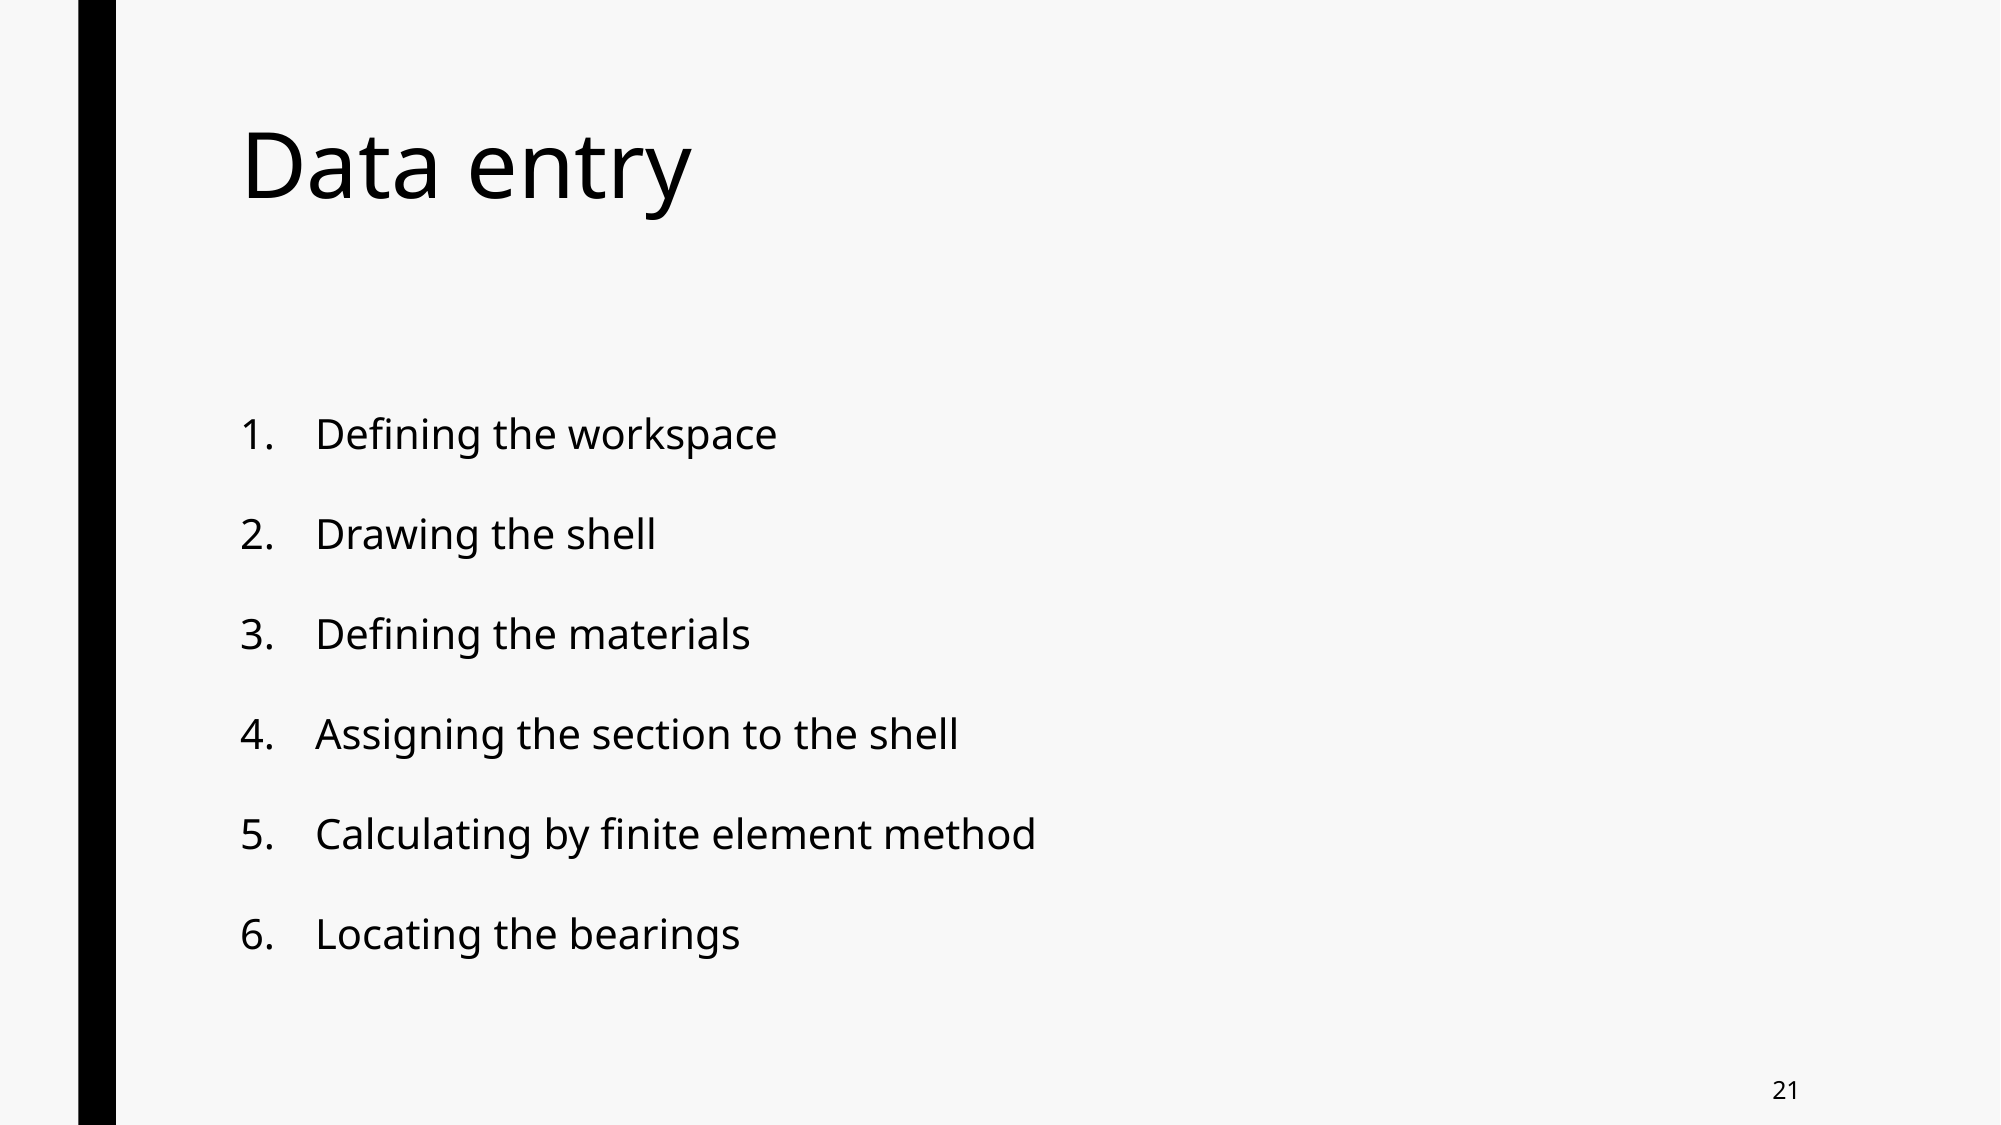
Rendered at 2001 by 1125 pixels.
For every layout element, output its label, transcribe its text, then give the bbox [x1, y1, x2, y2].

list Defining the workspace Drawing the shell Defining the materials Assigning the section to the shell Calculating by finite element method Locating the bearings [225, 375, 1800, 963]
slide_number 21 [1553, 1058, 1816, 1125]
title Data entry [225, 112, 1800, 357]
